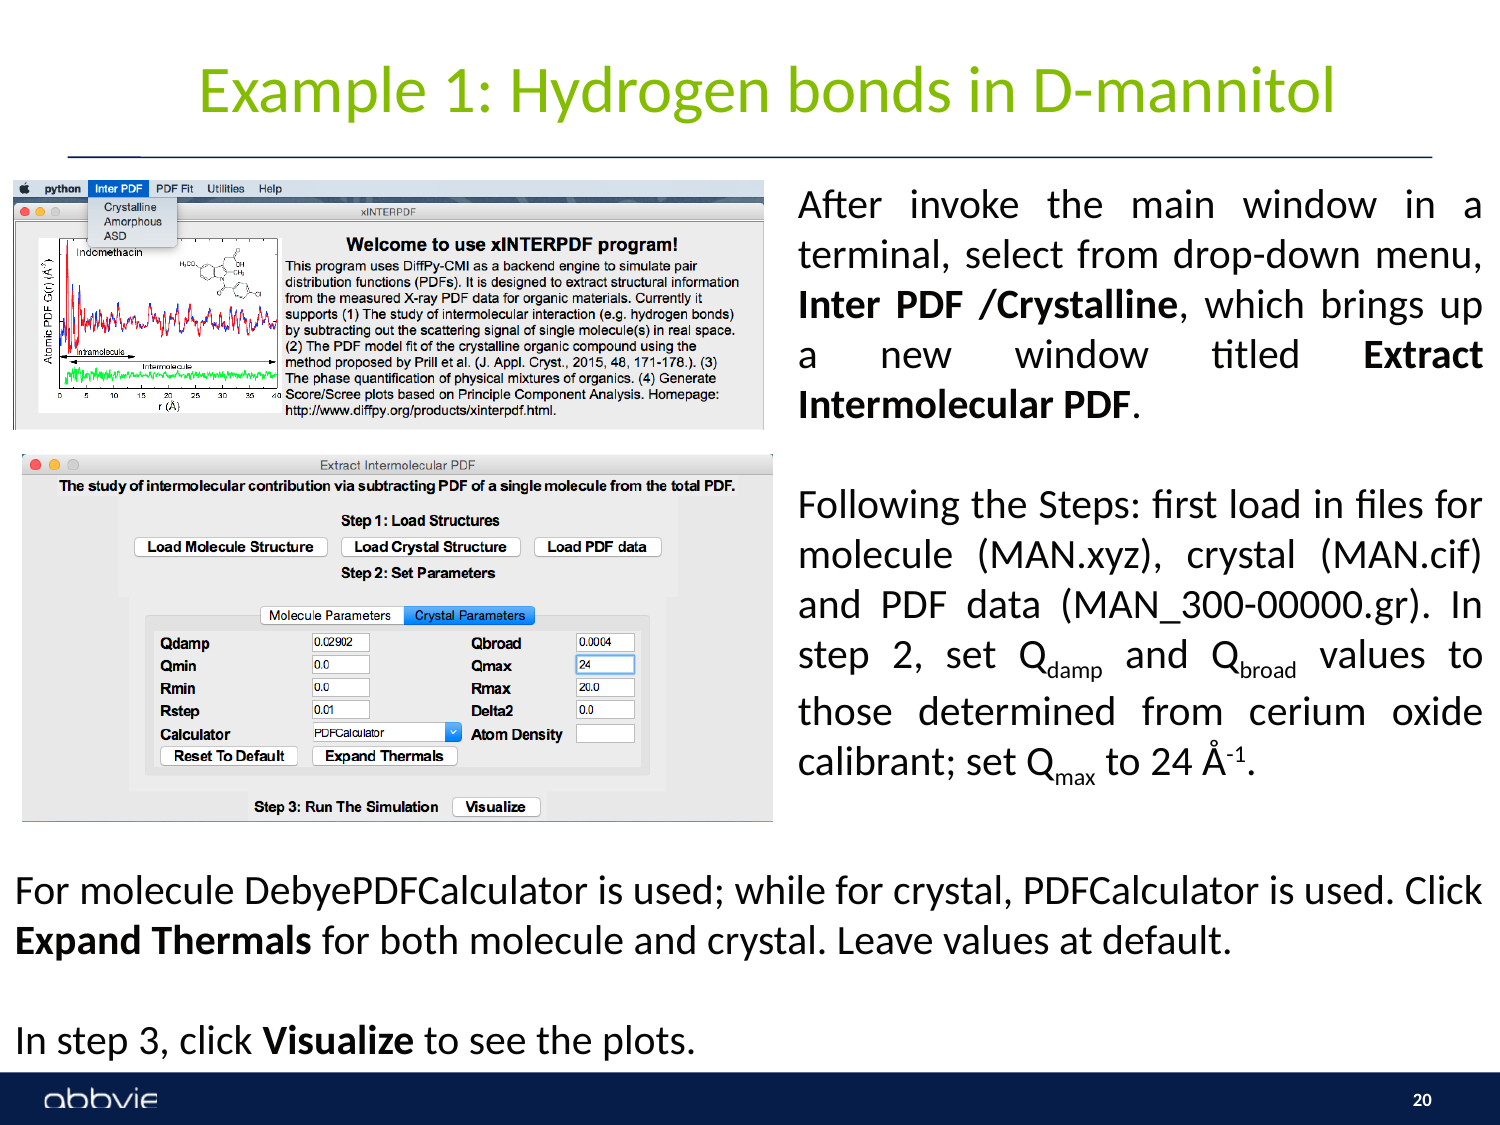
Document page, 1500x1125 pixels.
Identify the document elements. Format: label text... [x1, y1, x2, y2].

text_box Example 1: Hydrogen bonds in D-mannitol [184, 38, 1383, 133]
picture [22, 454, 773, 823]
text_box After invoke the main window in a terminal, select from drop-down menu, Inter PDF /Crystalline, which brings up a new window titled Extract Intermolecular PDF. Following the Steps: first load in files for molecule (MAN.xyz), crystal (MAN.cif) and PDF data (MAN_300-00000.gr). In step 2, set Qdamp and Qbroad values to those determined from cerium oxide calibrant; set Qmax to 24 Å-1. [783, 169, 1499, 855]
picture [13, 180, 765, 431]
text_box For molecule DebyePDFCalculator is used; while for crystal, PDFCalculator is used. Click Expand Thermals for both molecule and crystal. Leave values at default. In step 3, click Visualize to see the plots. [0, 855, 1499, 1125]
